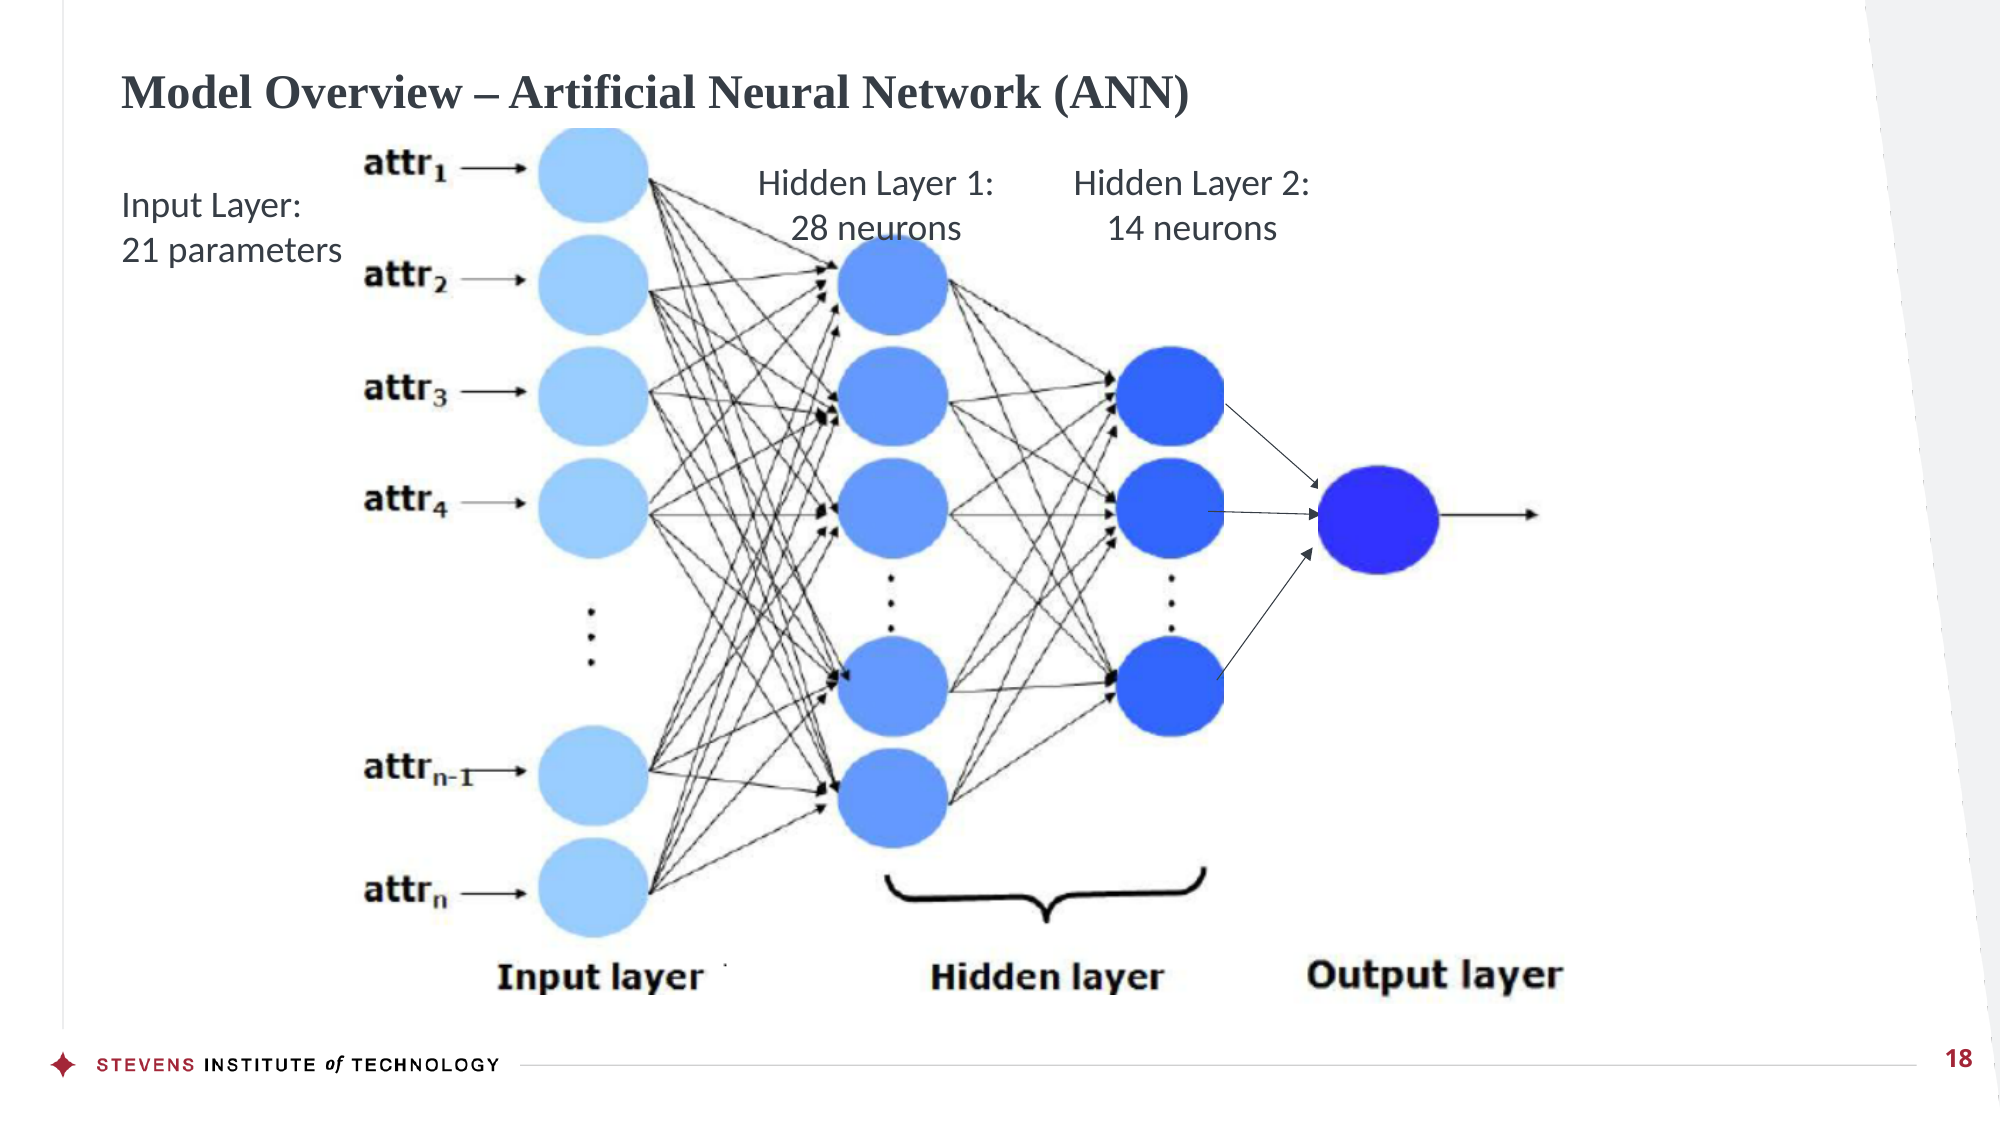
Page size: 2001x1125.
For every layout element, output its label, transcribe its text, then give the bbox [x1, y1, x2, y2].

text_box Hidden Layer 2: 14 neurons [1224, 150, 1333, 256]
text_box Input Layer: 21 parameters [106, 172, 350, 278]
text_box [1208, 511, 1318, 515]
text_box Model Overview – Artificial Neural Network (ANN) [106, 59, 1863, 128]
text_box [1225, 403, 1324, 491]
picture [1275, 923, 1585, 1004]
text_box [1216, 547, 1313, 681]
picture [350, 128, 1224, 995]
picture [1318, 444, 1546, 580]
slide_number 18 [1538, 1029, 1988, 1090]
